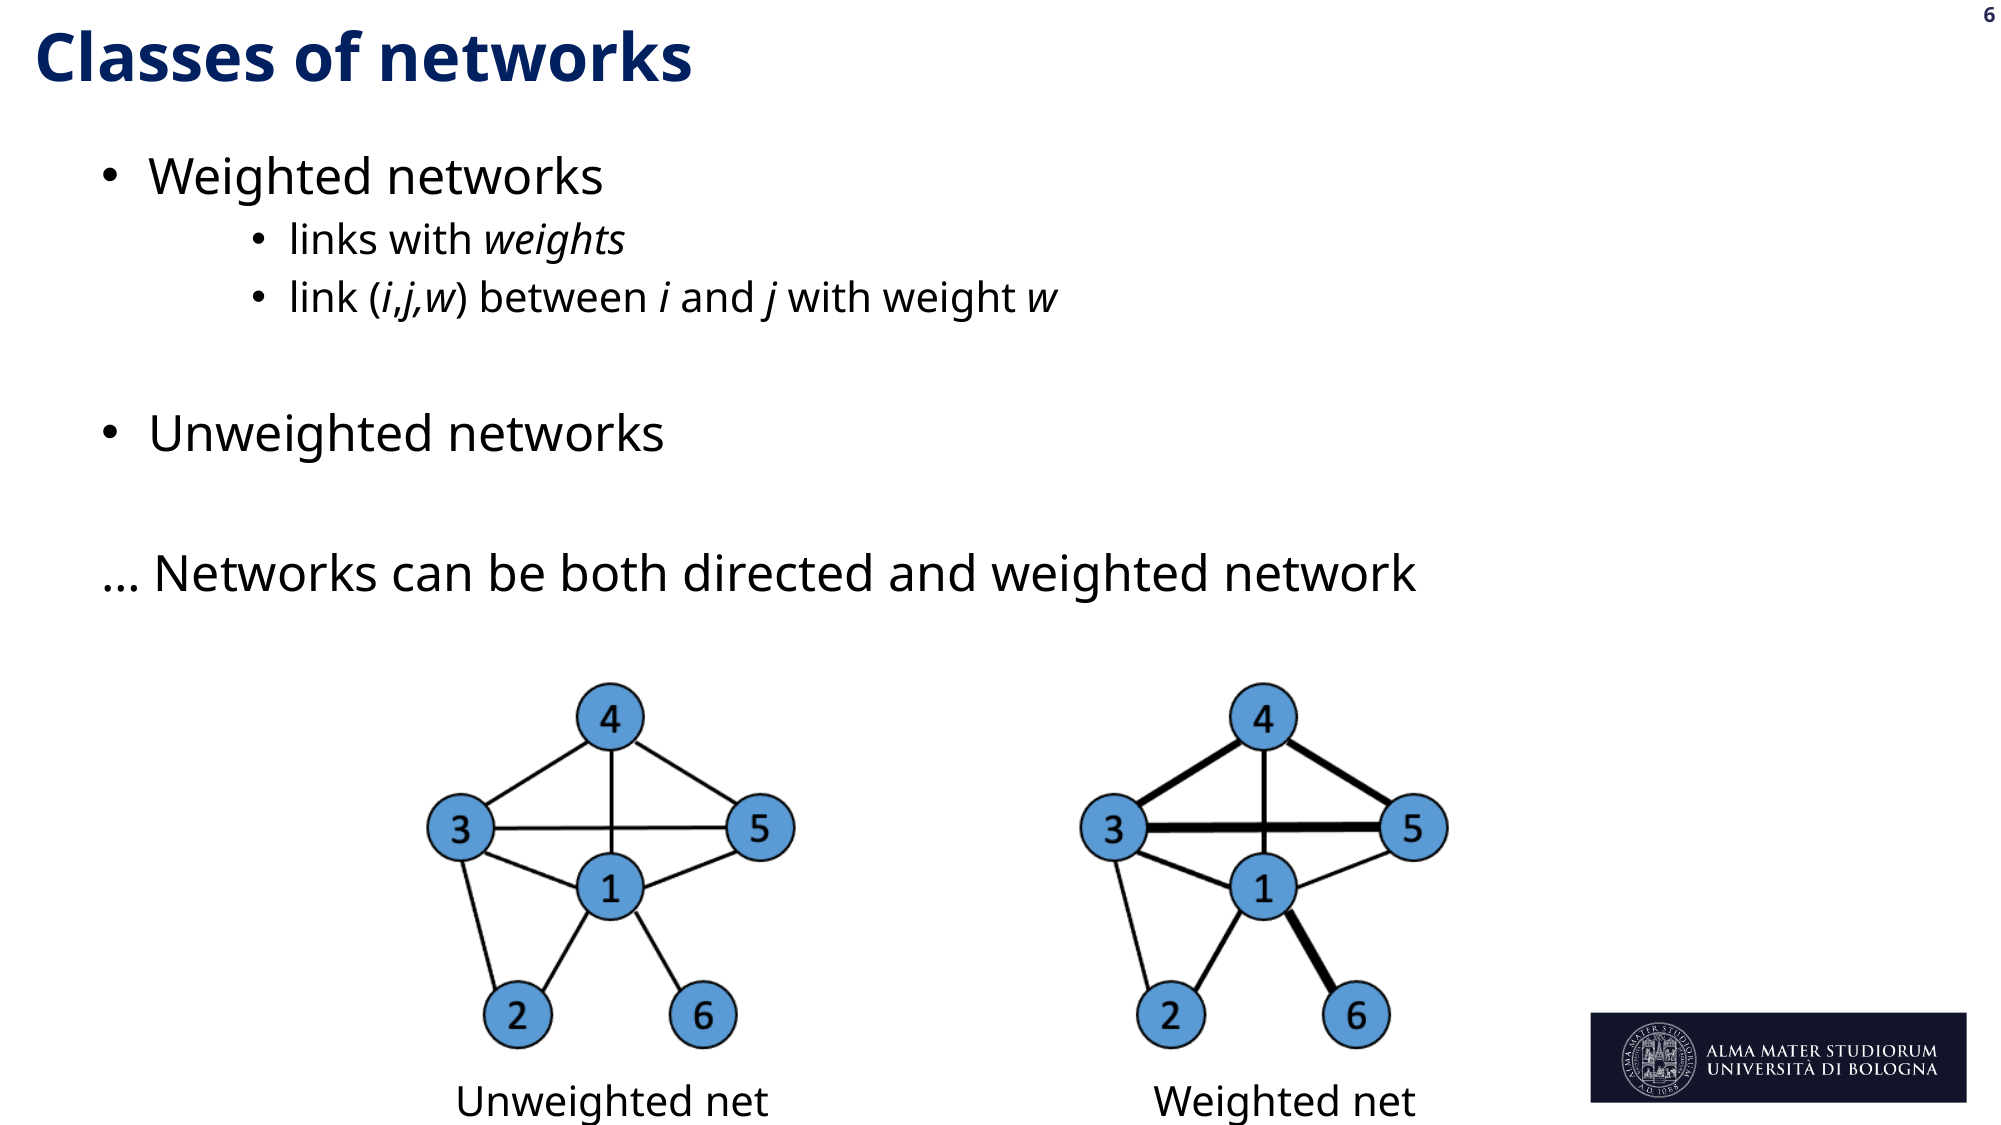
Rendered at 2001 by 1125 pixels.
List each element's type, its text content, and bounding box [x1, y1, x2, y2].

list Weighted networks links with weights link (i,j,w) between i and j with weight w Unweighted networks … Networks can be both directed and weighted network [86, 137, 1768, 988]
text_box Unweighted net [440, 1091, 784, 1125]
list Classes of networks [19, 7, 1930, 102]
picture [1614, 1012, 1944, 1103]
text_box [385, 621, 1524, 1083]
text_box Weighted net [1138, 1091, 1432, 1125]
